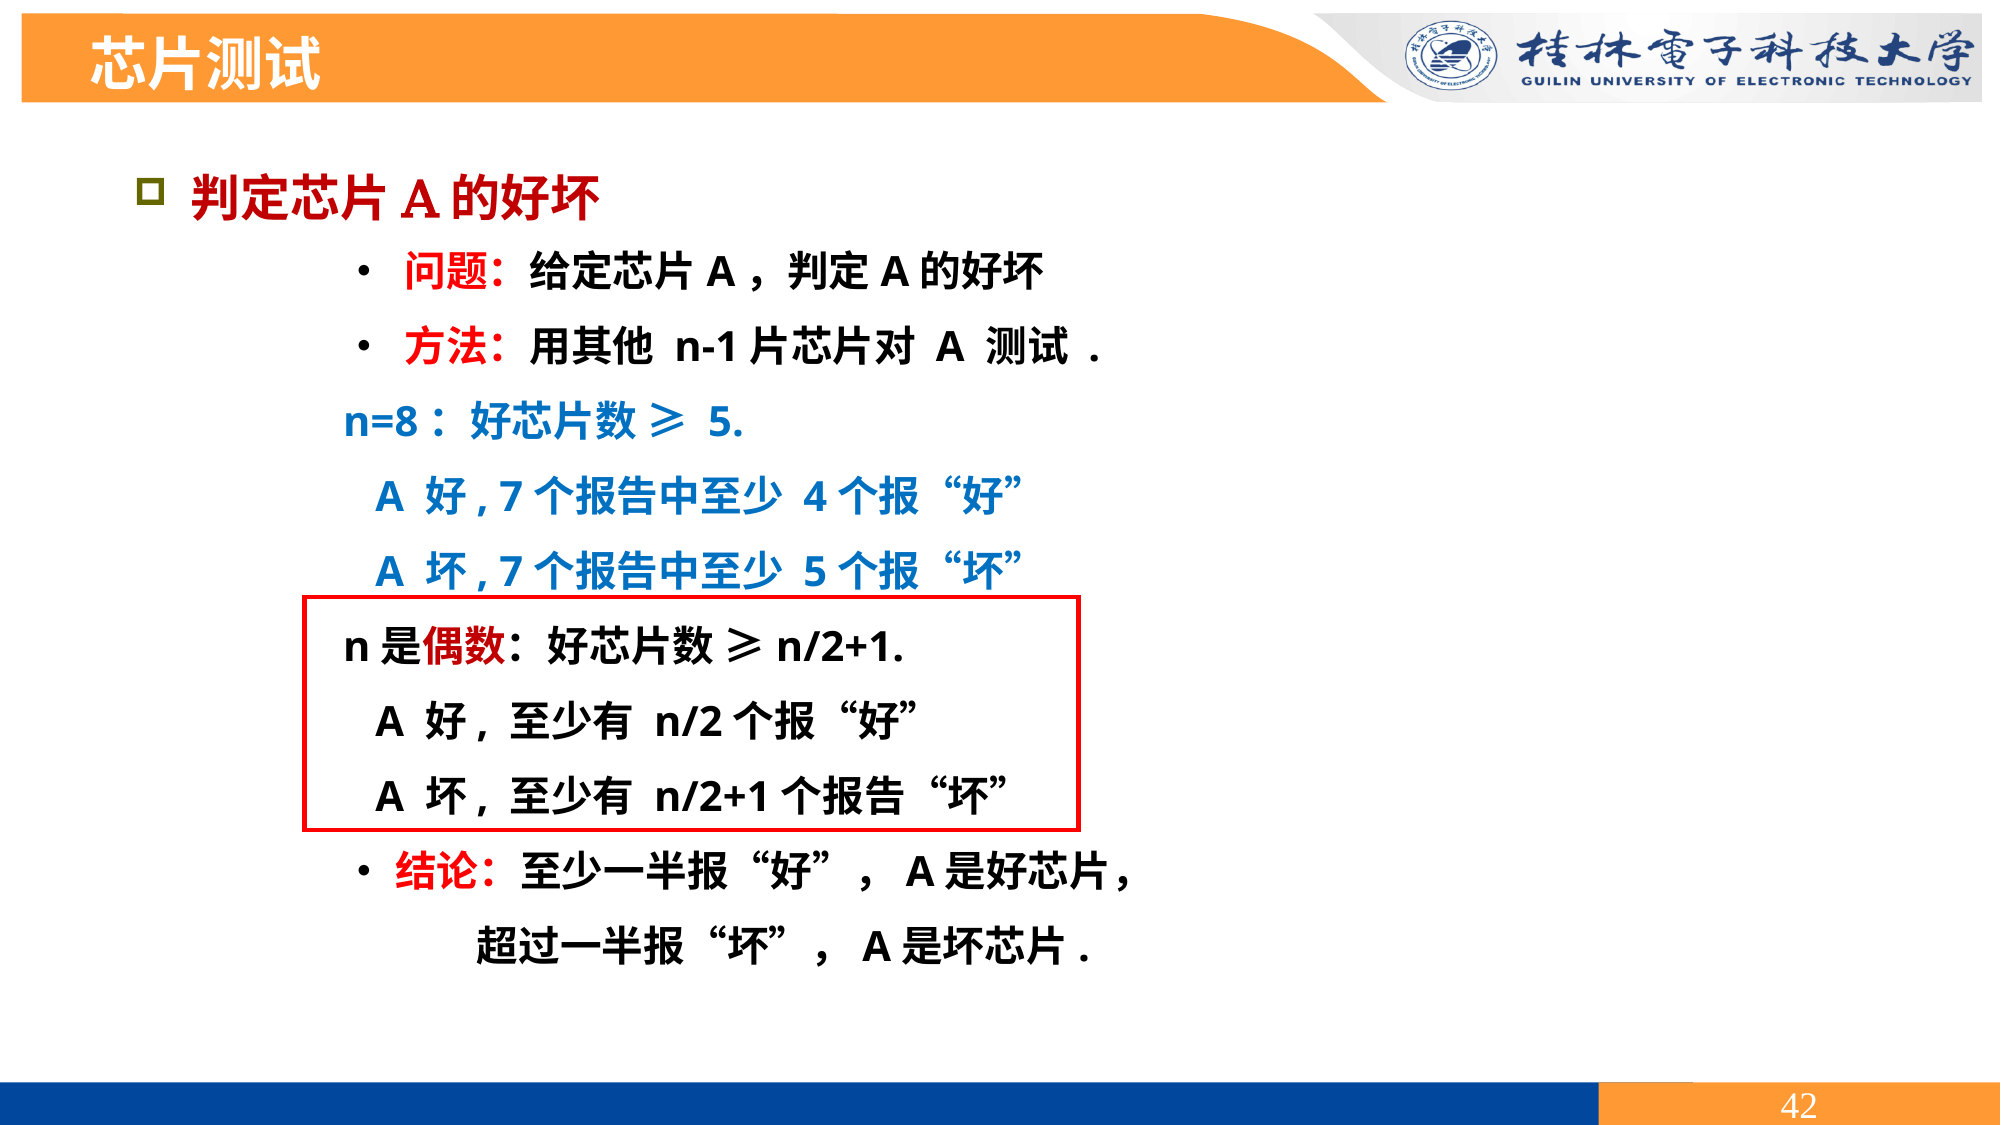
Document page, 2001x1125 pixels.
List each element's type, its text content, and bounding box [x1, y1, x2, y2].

text_box • 问题：给定芯片A，判定A的好坏 • 方法：用其他 n-1片芯片对 A 测试 . n=8：好芯片数 ≥ 5. A 好, 7个报告中至少 4个报“好” A 坏, 7个报告中至少 5个报“坏” n是偶数：好芯片数 ≥n/2+1. A 好, 至少有 n/2个报“好” A 坏, 至少有 n/2+1个报告“坏” •结论：至少一半报“好”，A是好芯片， 超过一半报“坏”，A是坏芯片. [328, 212, 1696, 978]
text_box 判定芯片A的好坏 [119, 159, 1487, 233]
text_box [303, 596, 1080, 831]
text_box 芯片测试 [74, 19, 1101, 105]
picture [1386, 0, 2000, 103]
